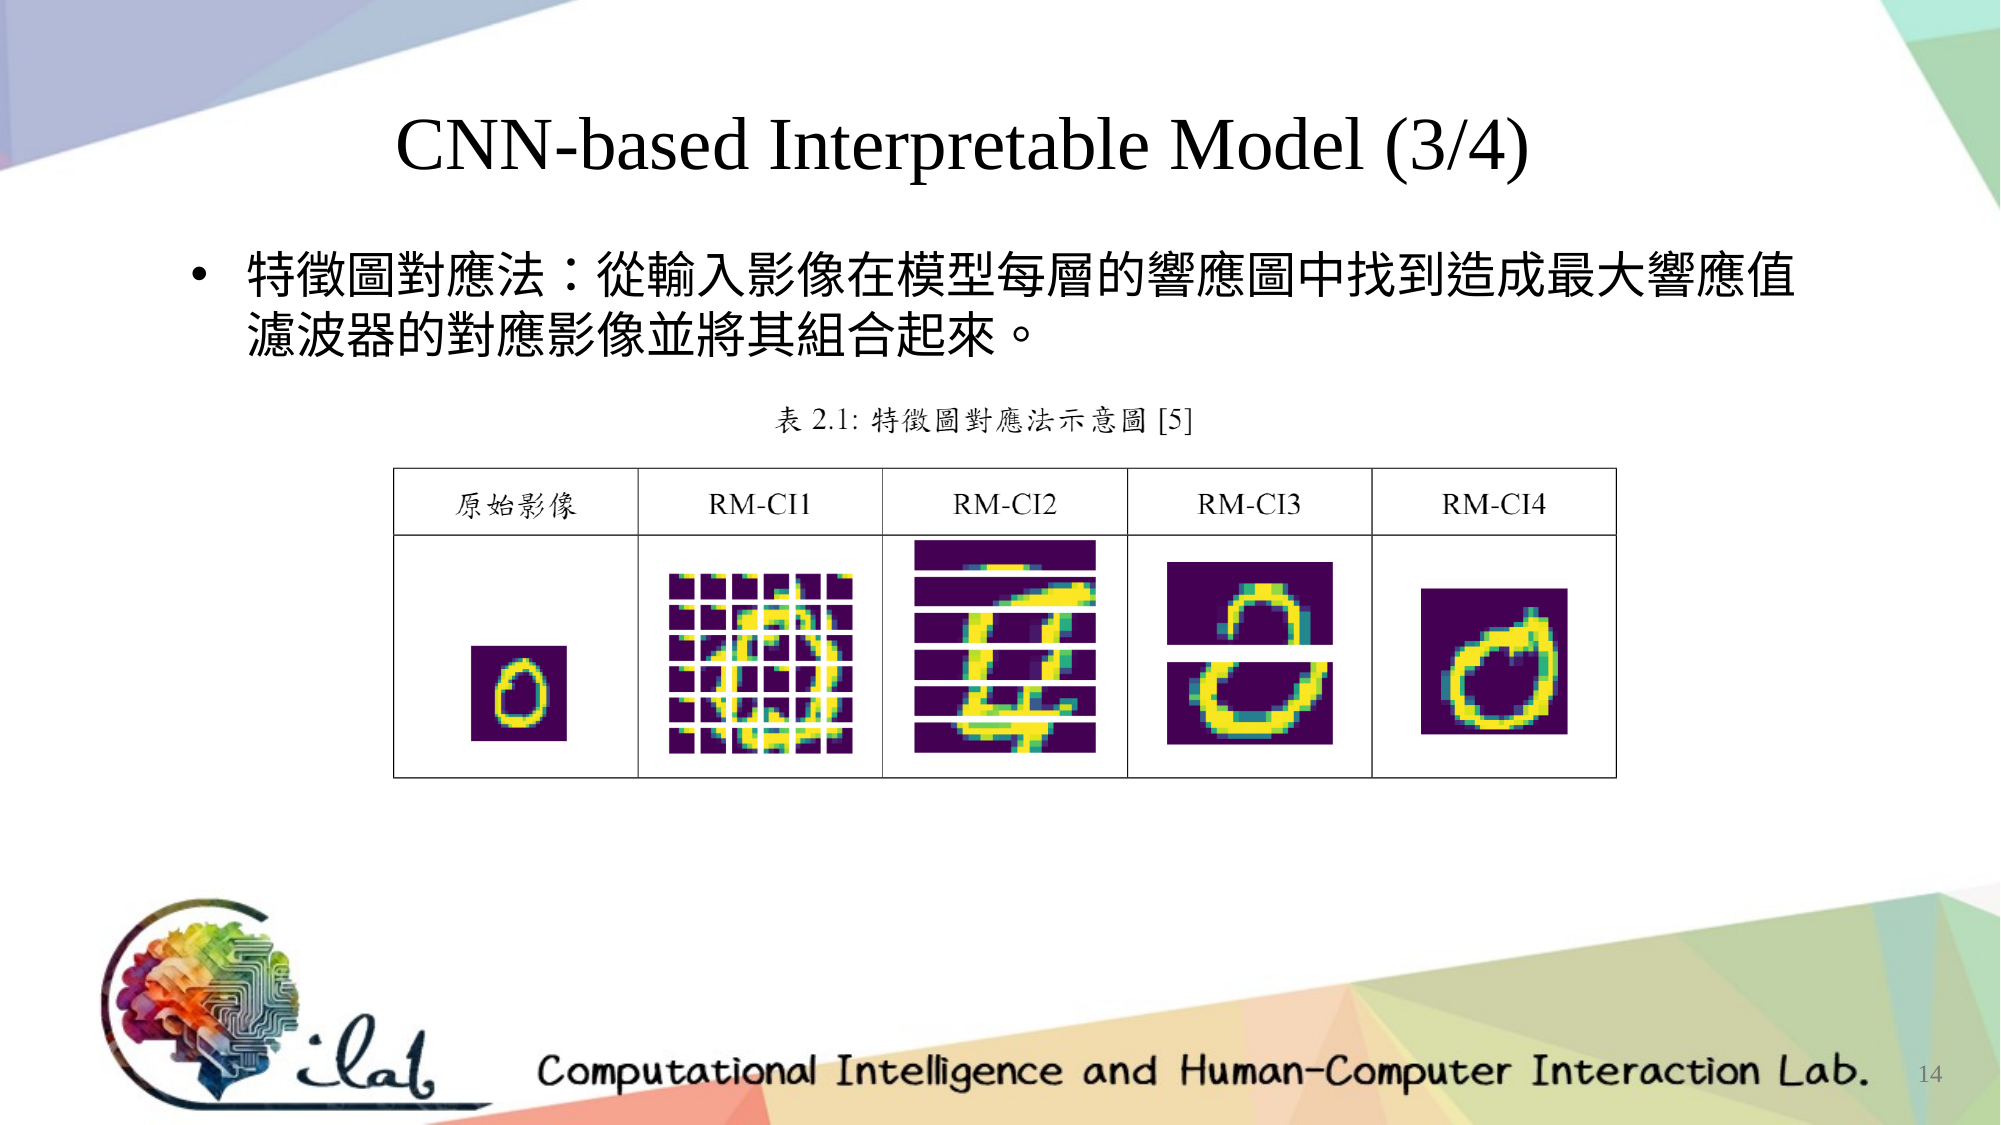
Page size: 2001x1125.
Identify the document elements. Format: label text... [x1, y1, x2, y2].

picture [0, 0, 2001, 1125]
text_box CNN-based Interpretable Model (3/4) [381, 87, 1629, 192]
slide_number 14 [1507, 1042, 1958, 1103]
text_box 特徵圖對應法：從輸入影像在模型每層的響應圖中找到造成最大響應值濾波器的對應影像並將其組合起來。 [175, 236, 1825, 791]
